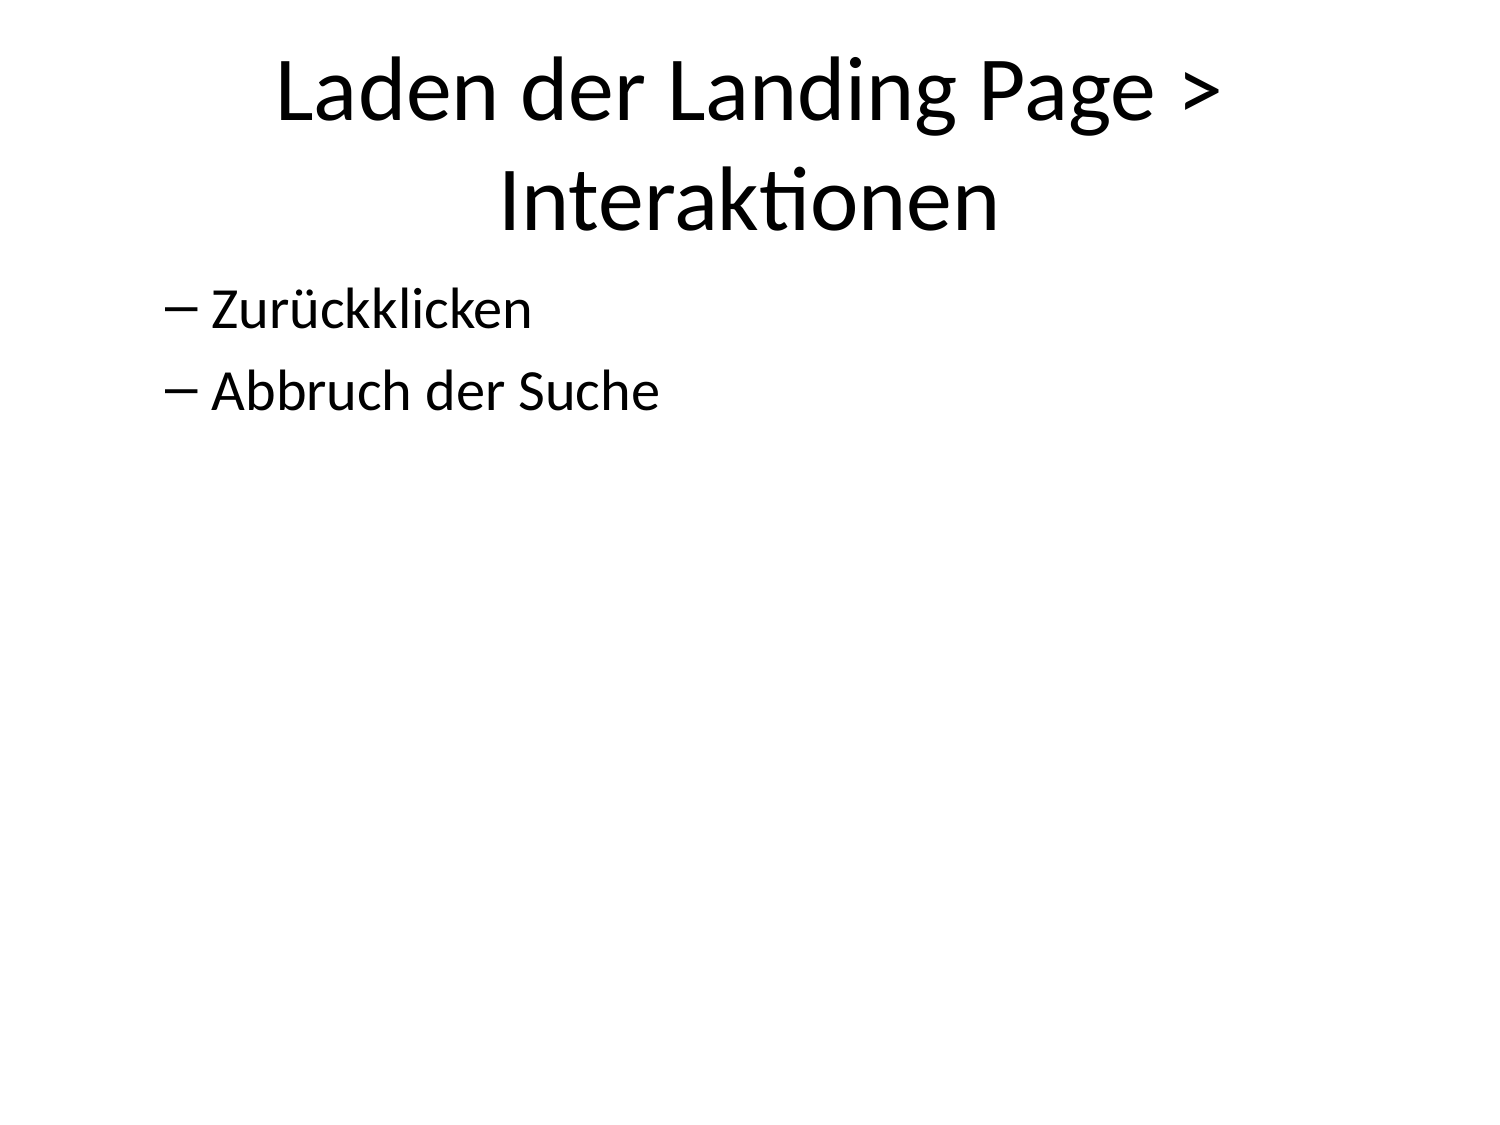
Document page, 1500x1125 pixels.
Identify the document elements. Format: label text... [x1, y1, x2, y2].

title Laden der Landing Page > Interaktionen [75, 45, 1425, 233]
list Zurückklicken Abbruch der Suche [75, 262, 1425, 1005]
